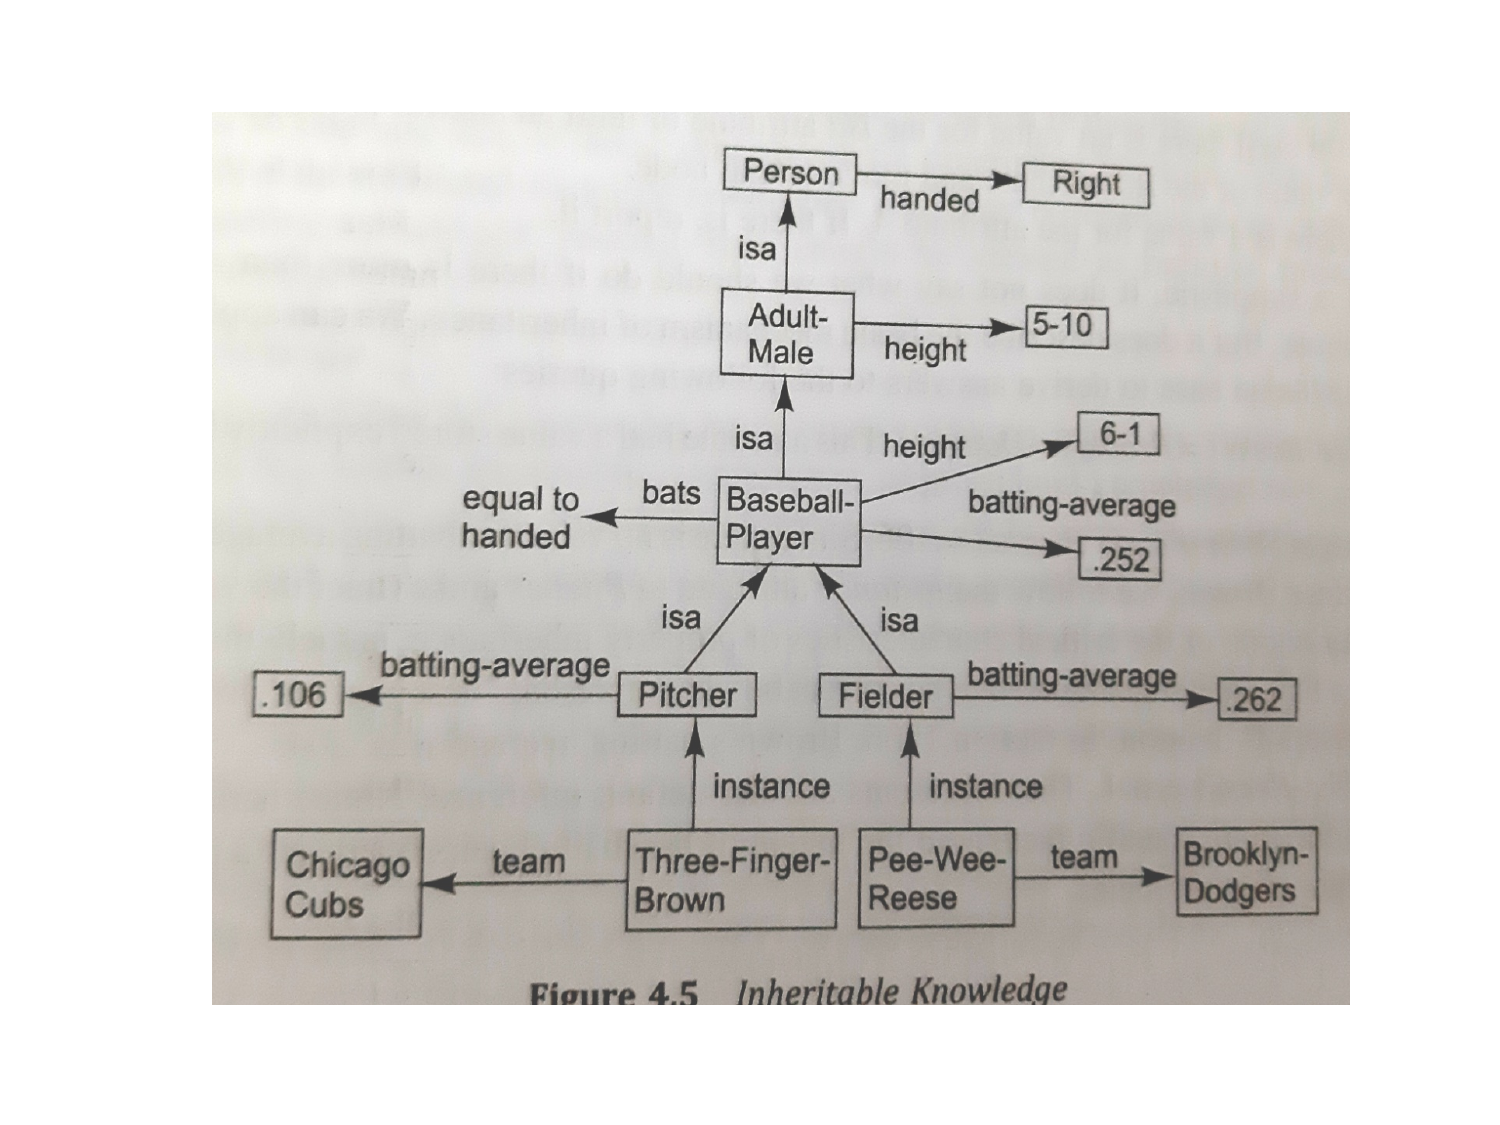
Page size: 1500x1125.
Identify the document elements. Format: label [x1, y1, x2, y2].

list [212, 112, 1351, 1006]
